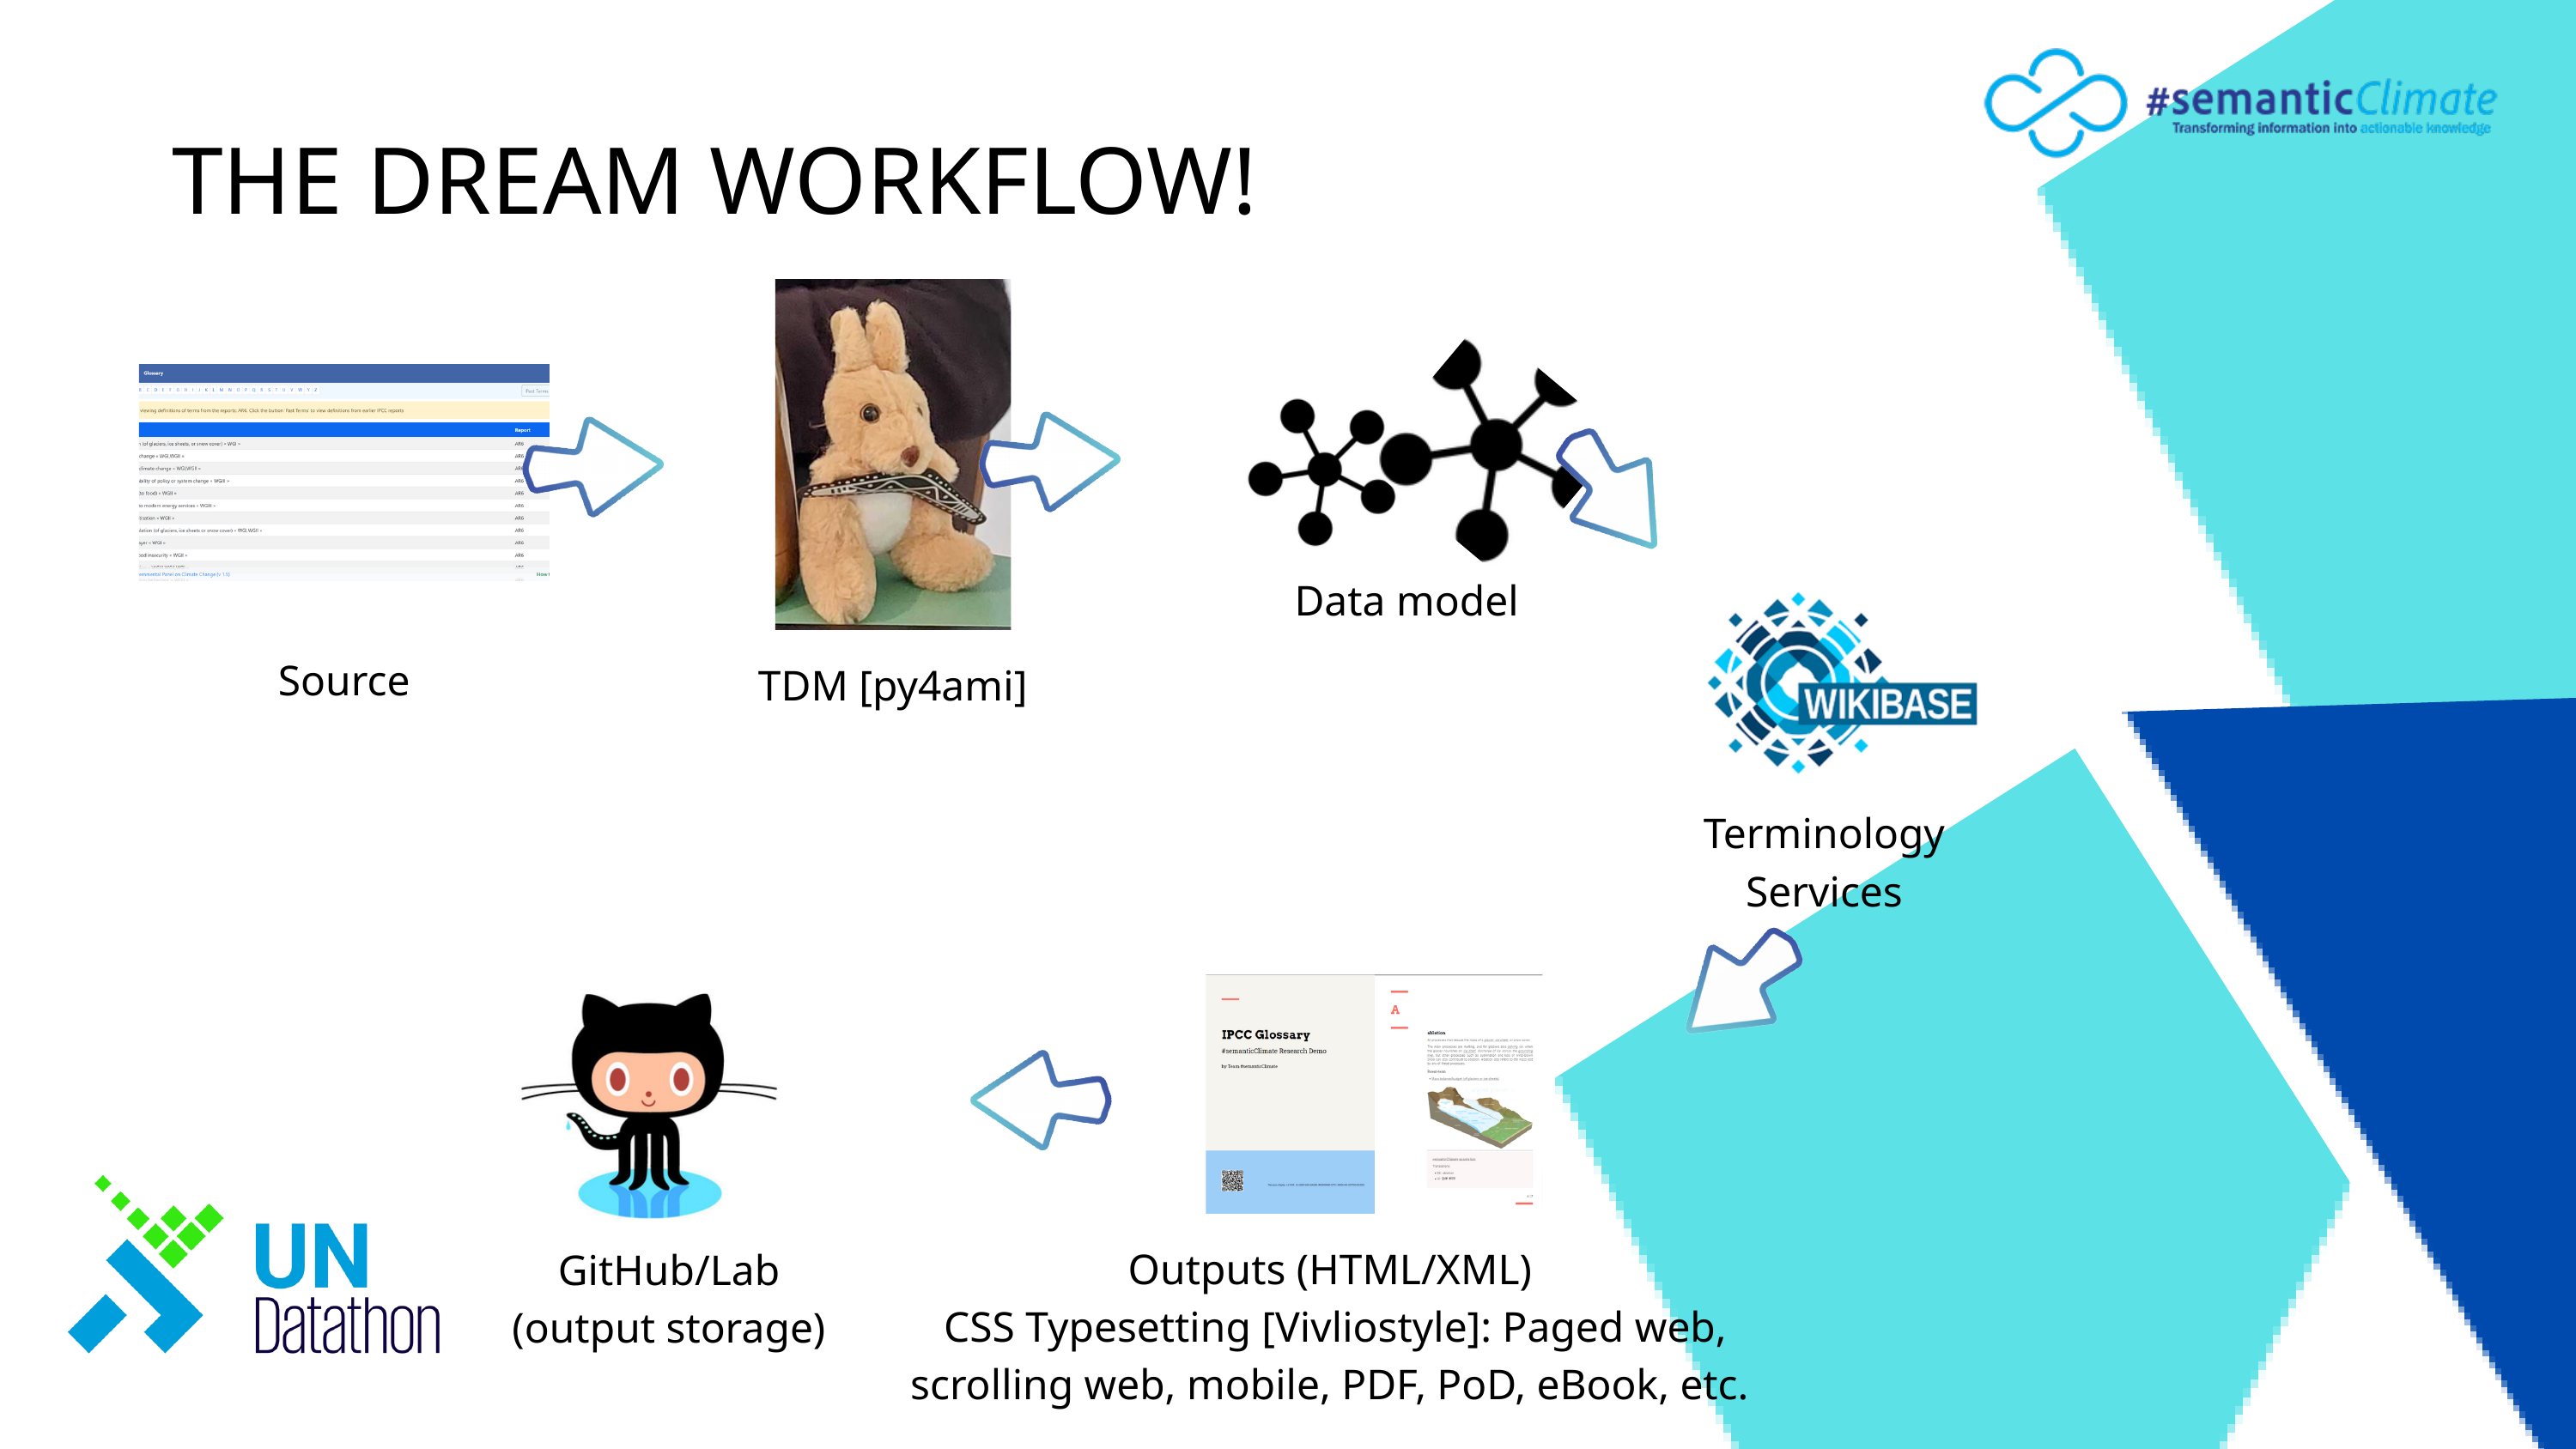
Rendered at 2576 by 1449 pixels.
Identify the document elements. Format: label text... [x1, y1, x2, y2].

text_box [1878, 0, 2576, 711]
picture [964, 271, 1350, 654]
picture [1504, 421, 1842, 738]
text_box THE DREAM WORKFLOW! [172, 103, 2111, 233]
text_box Source [181, 646, 507, 705]
text_box [35, 1143, 471, 1385]
text_box [1362, 319, 1617, 566]
picture [507, 276, 844, 659]
text_box Terminology Services [1662, 799, 1987, 915]
picture [1778, 662, 1817, 703]
text_box [1306, 387, 1407, 558]
text_box TDM [py4ami] [730, 651, 1056, 709]
text_box [138, 364, 550, 581]
text_box Outputs (HTML/XML) CSS Typesetting [Vivliostyle]: Paged web, scrolling web, mobile, PDF, PoD, eBook, etc. [905, 1234, 1755, 1409]
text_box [1206, 974, 1543, 1215]
picture [1804, 688, 1817, 710]
text_box [1979, 42, 2504, 165]
text_box [1700, 585, 1985, 782]
text_box [506, 965, 793, 1235]
text_box [2110, 697, 2576, 1449]
picture [741, 904, 1126, 1284]
text_box Data model [1244, 566, 1524, 624]
text_box [1422, 748, 2132, 1449]
text_box [775, 279, 1012, 630]
text_box GitHub/Lab (output storage) [506, 1236, 832, 1352]
picture [1510, 887, 1808, 1216]
